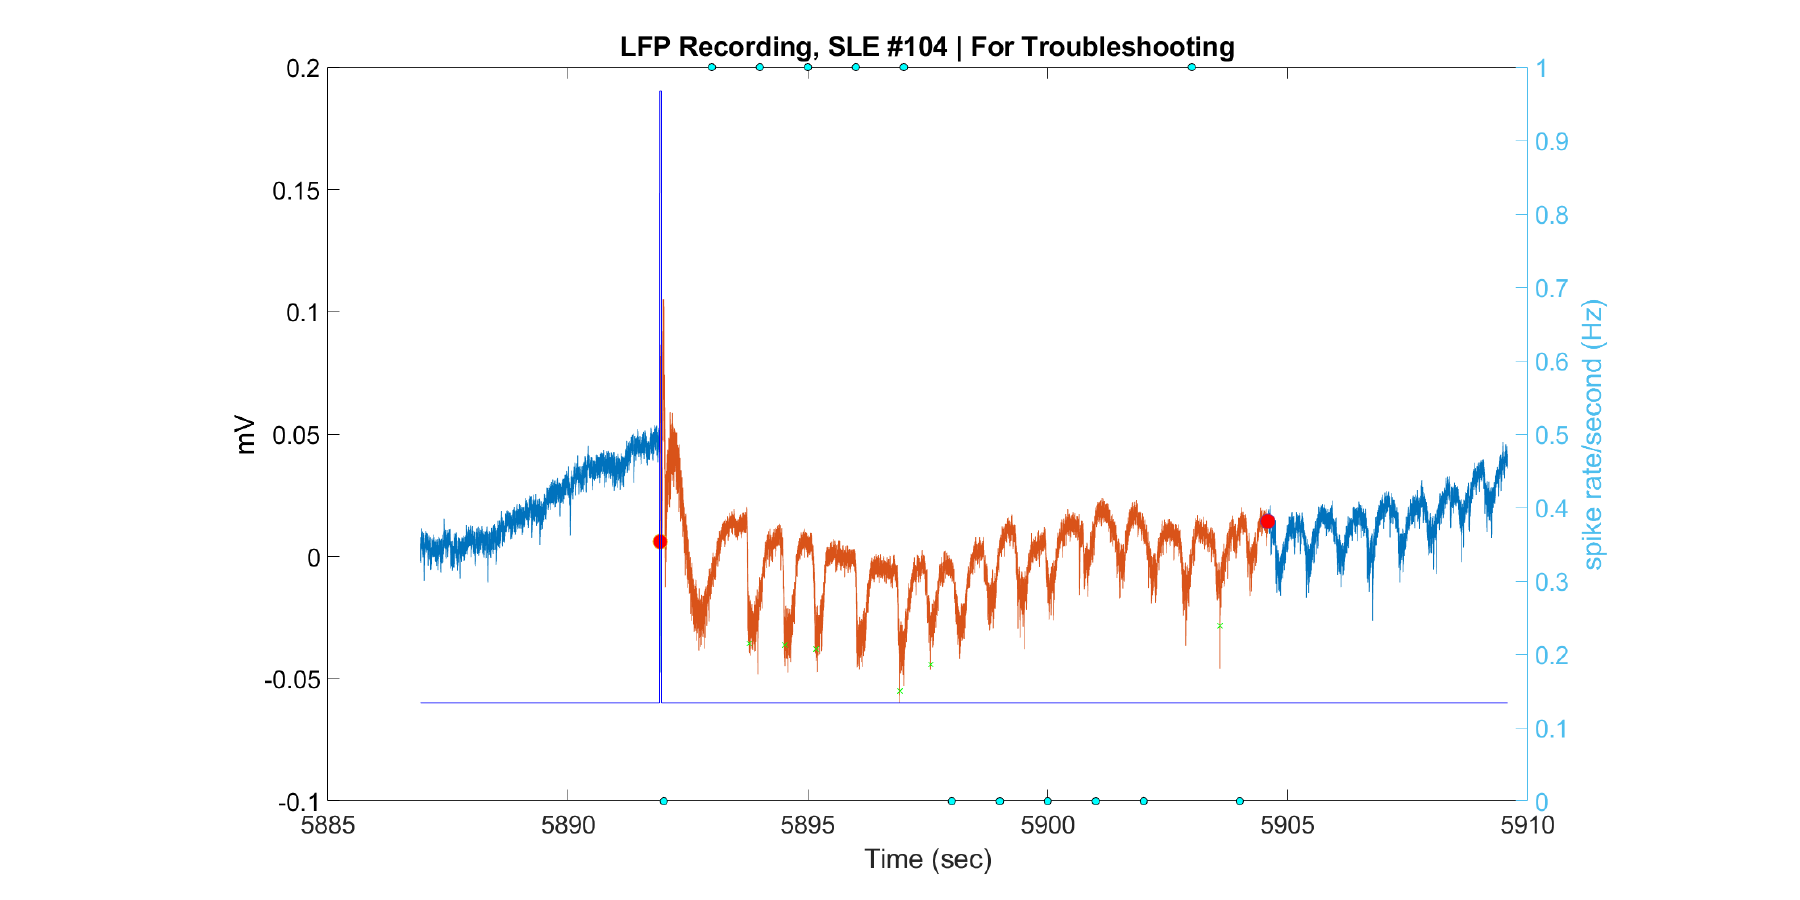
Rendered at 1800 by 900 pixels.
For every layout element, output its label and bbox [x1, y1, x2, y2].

picture [126, 0, 1674, 900]
